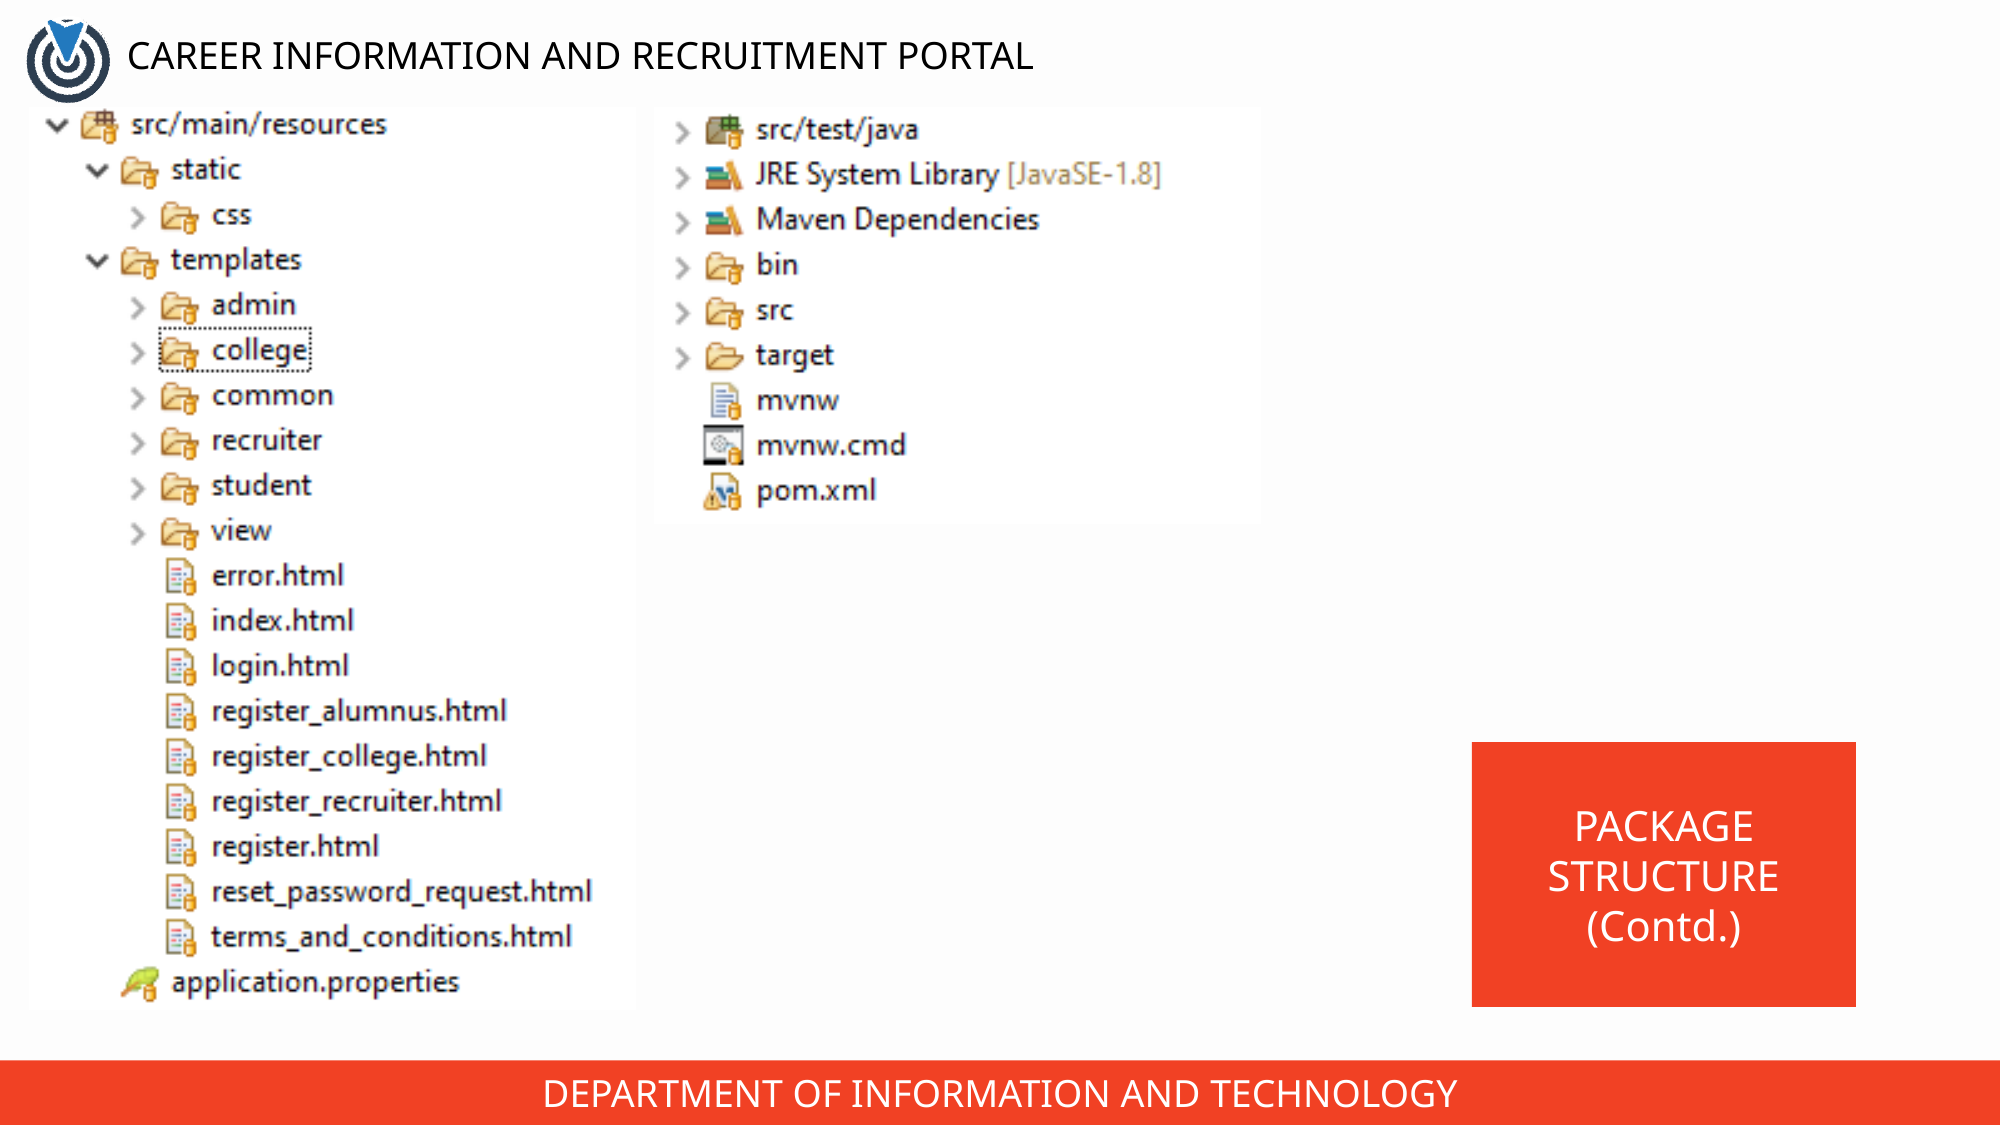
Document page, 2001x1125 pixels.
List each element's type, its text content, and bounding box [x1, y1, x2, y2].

picture [29, 107, 636, 1010]
text_box PACKAGE STRUCTURE (Contd.) [1471, 742, 1856, 1007]
picture [23, 15, 111, 104]
picture [654, 107, 1261, 524]
